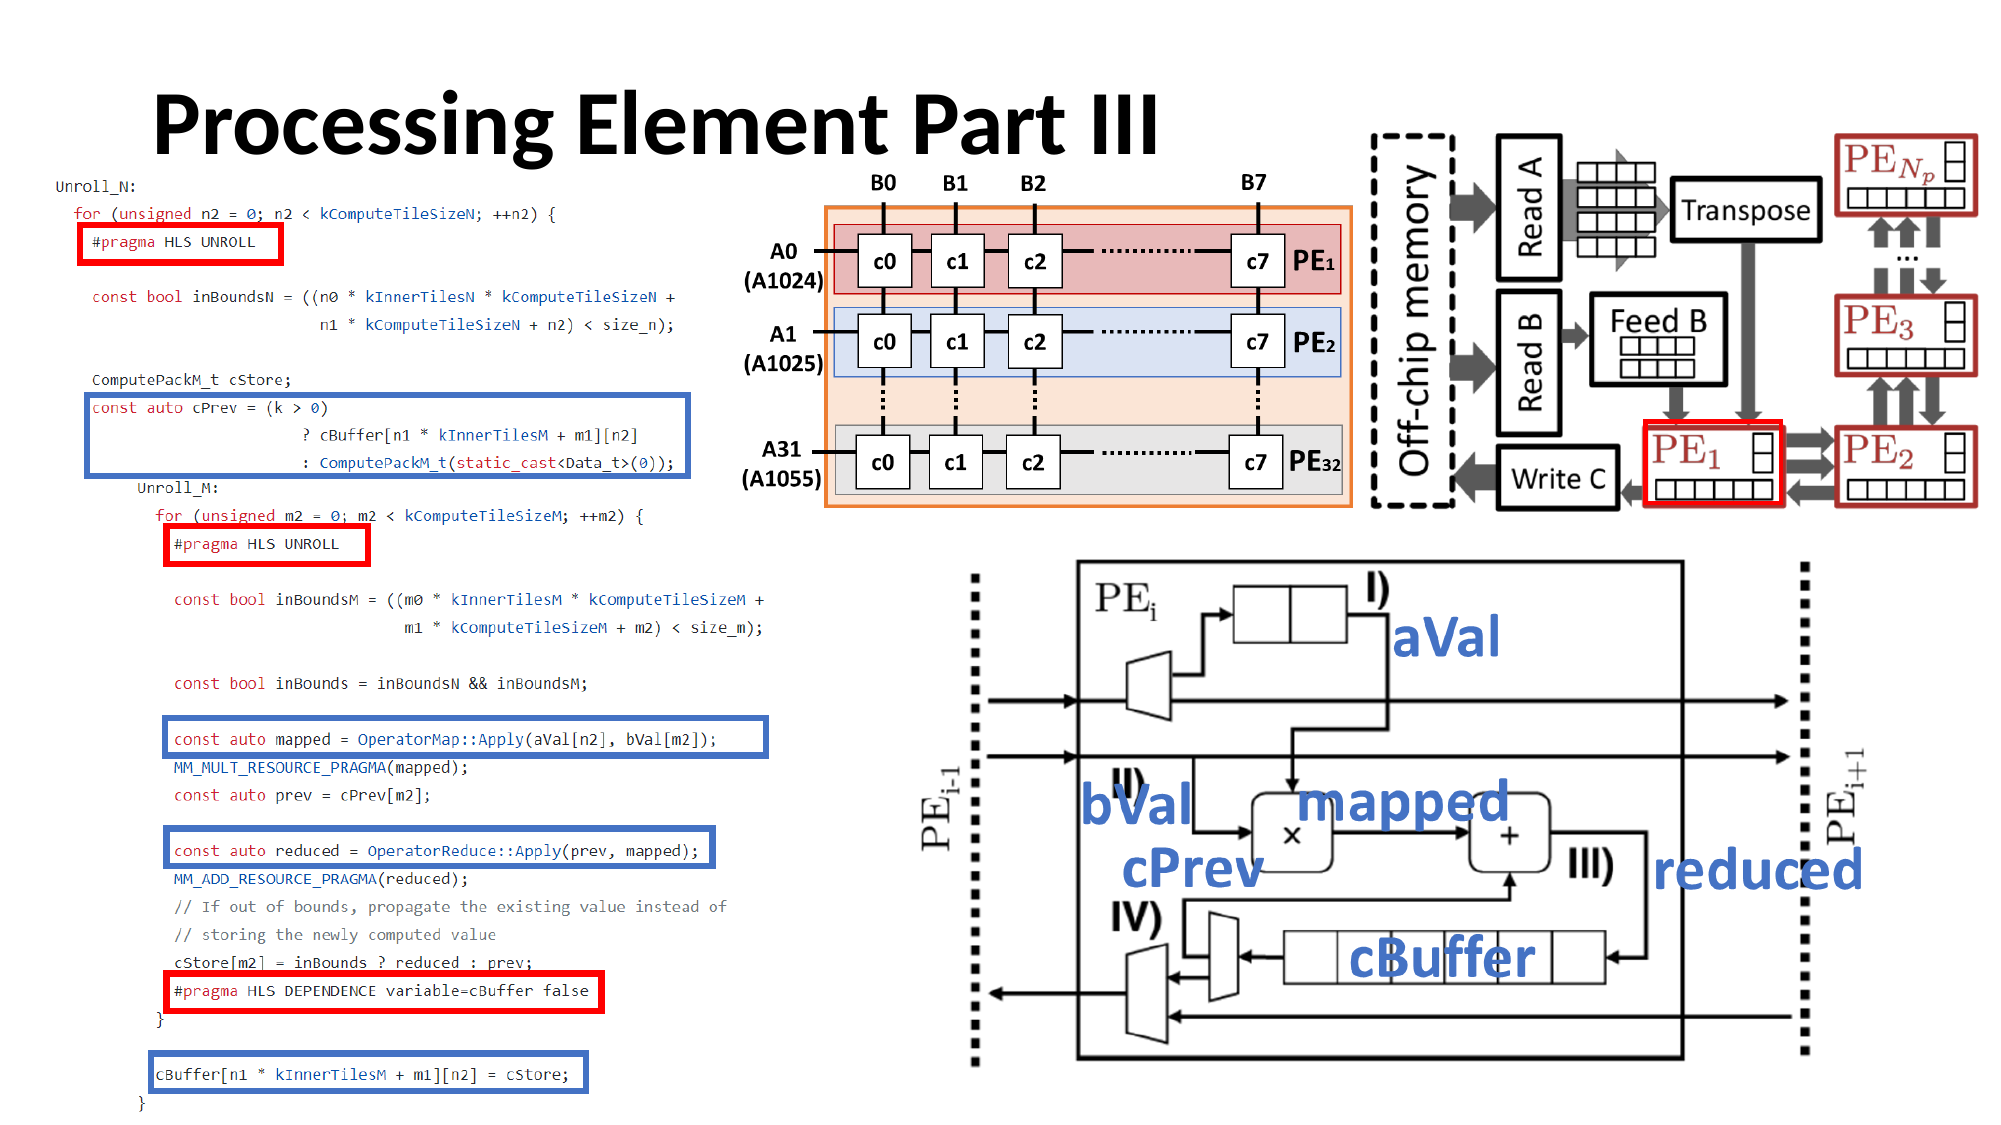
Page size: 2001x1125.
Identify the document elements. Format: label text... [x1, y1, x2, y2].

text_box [48, 170, 688, 476]
title Processing Element Part III [137, 59, 1863, 190]
picture [726, 158, 1904, 1125]
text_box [126, 475, 767, 1112]
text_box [1352, 117, 1992, 527]
